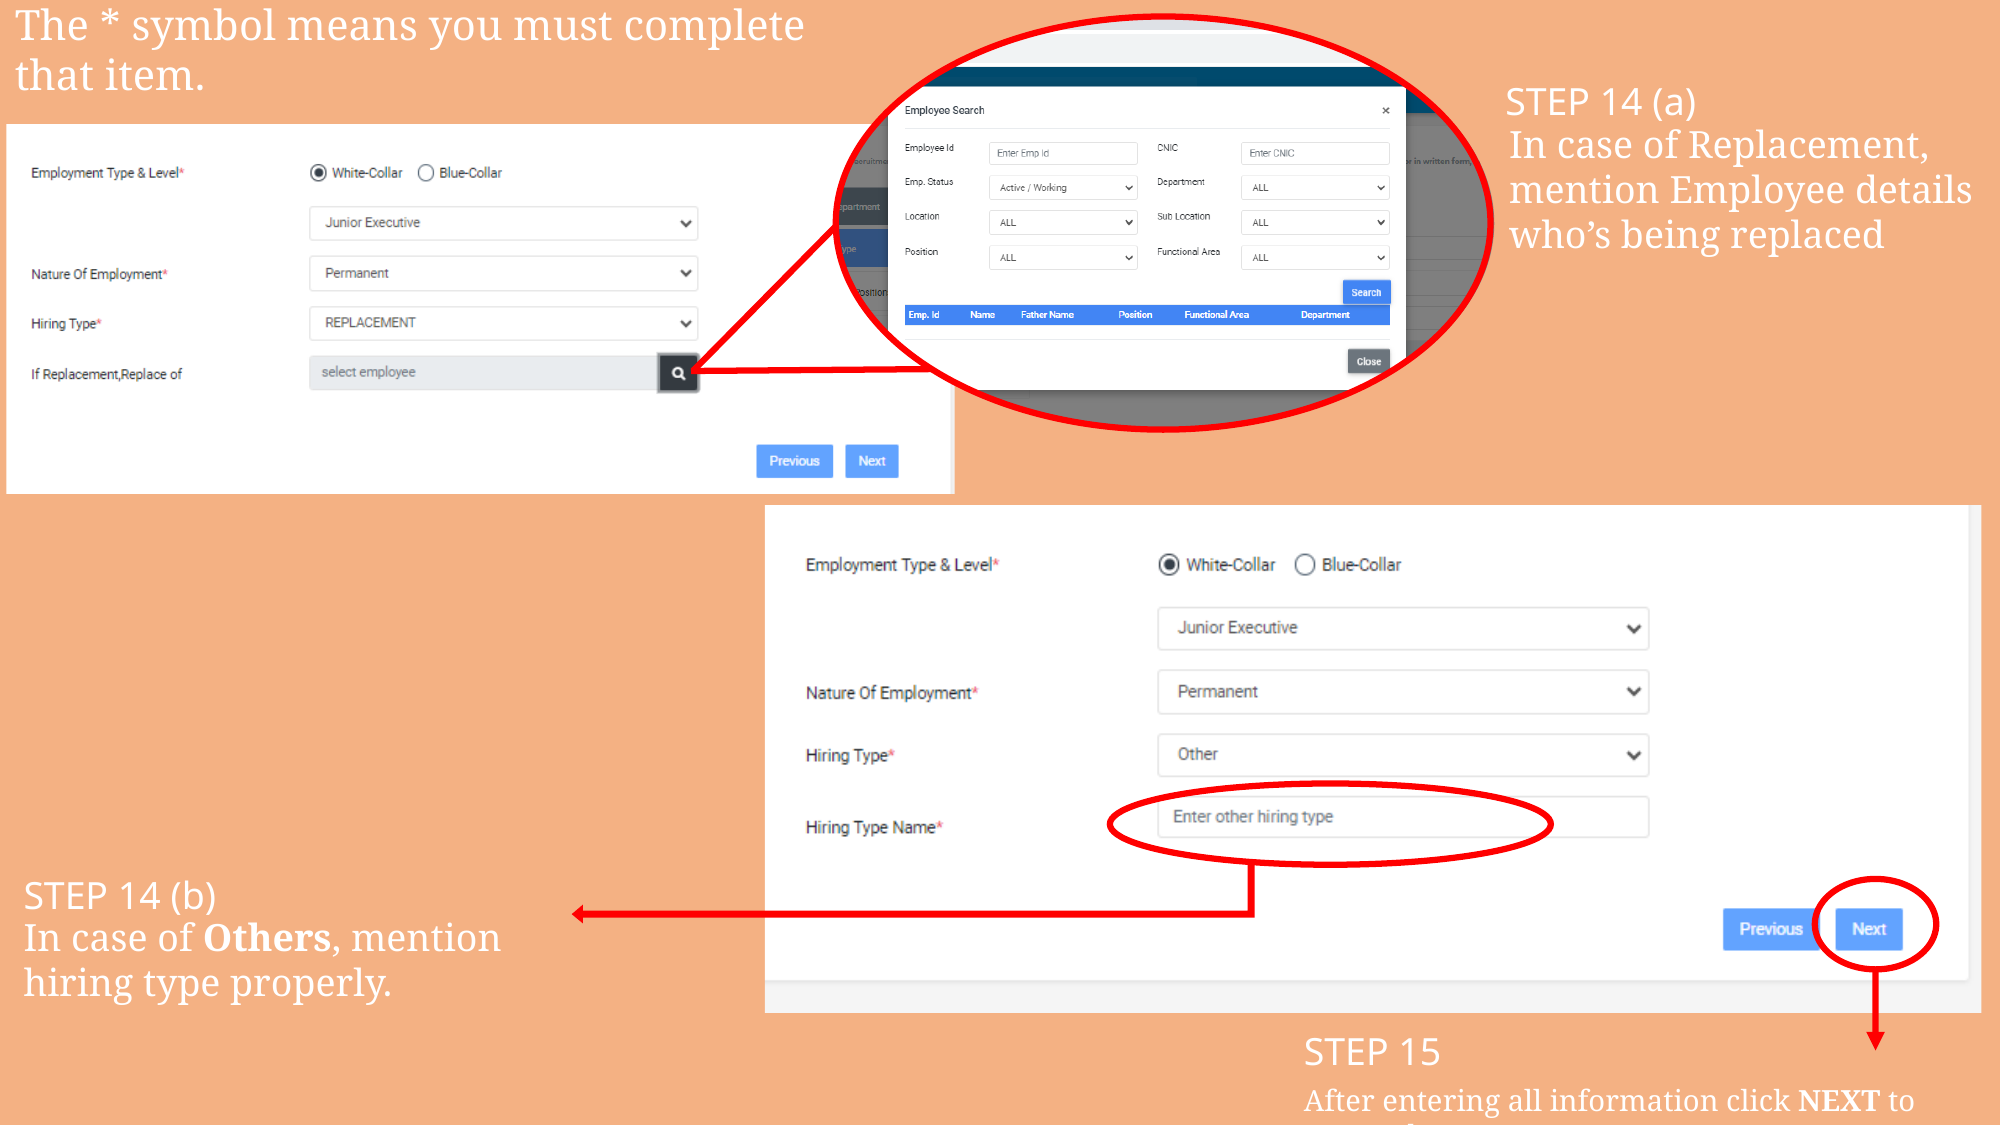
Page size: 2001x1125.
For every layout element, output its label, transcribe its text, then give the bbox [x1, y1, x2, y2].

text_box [691, 16, 1495, 430]
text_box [1814, 878, 1937, 1051]
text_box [1289, 1020, 2000, 1125]
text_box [1495, 70, 2000, 266]
picture [764, 505, 1982, 1013]
picture [6, 124, 955, 494]
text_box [8, 864, 569, 1013]
text_box The * symbol means you must complete that item. [0, 0, 891, 107]
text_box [576, 783, 1551, 917]
